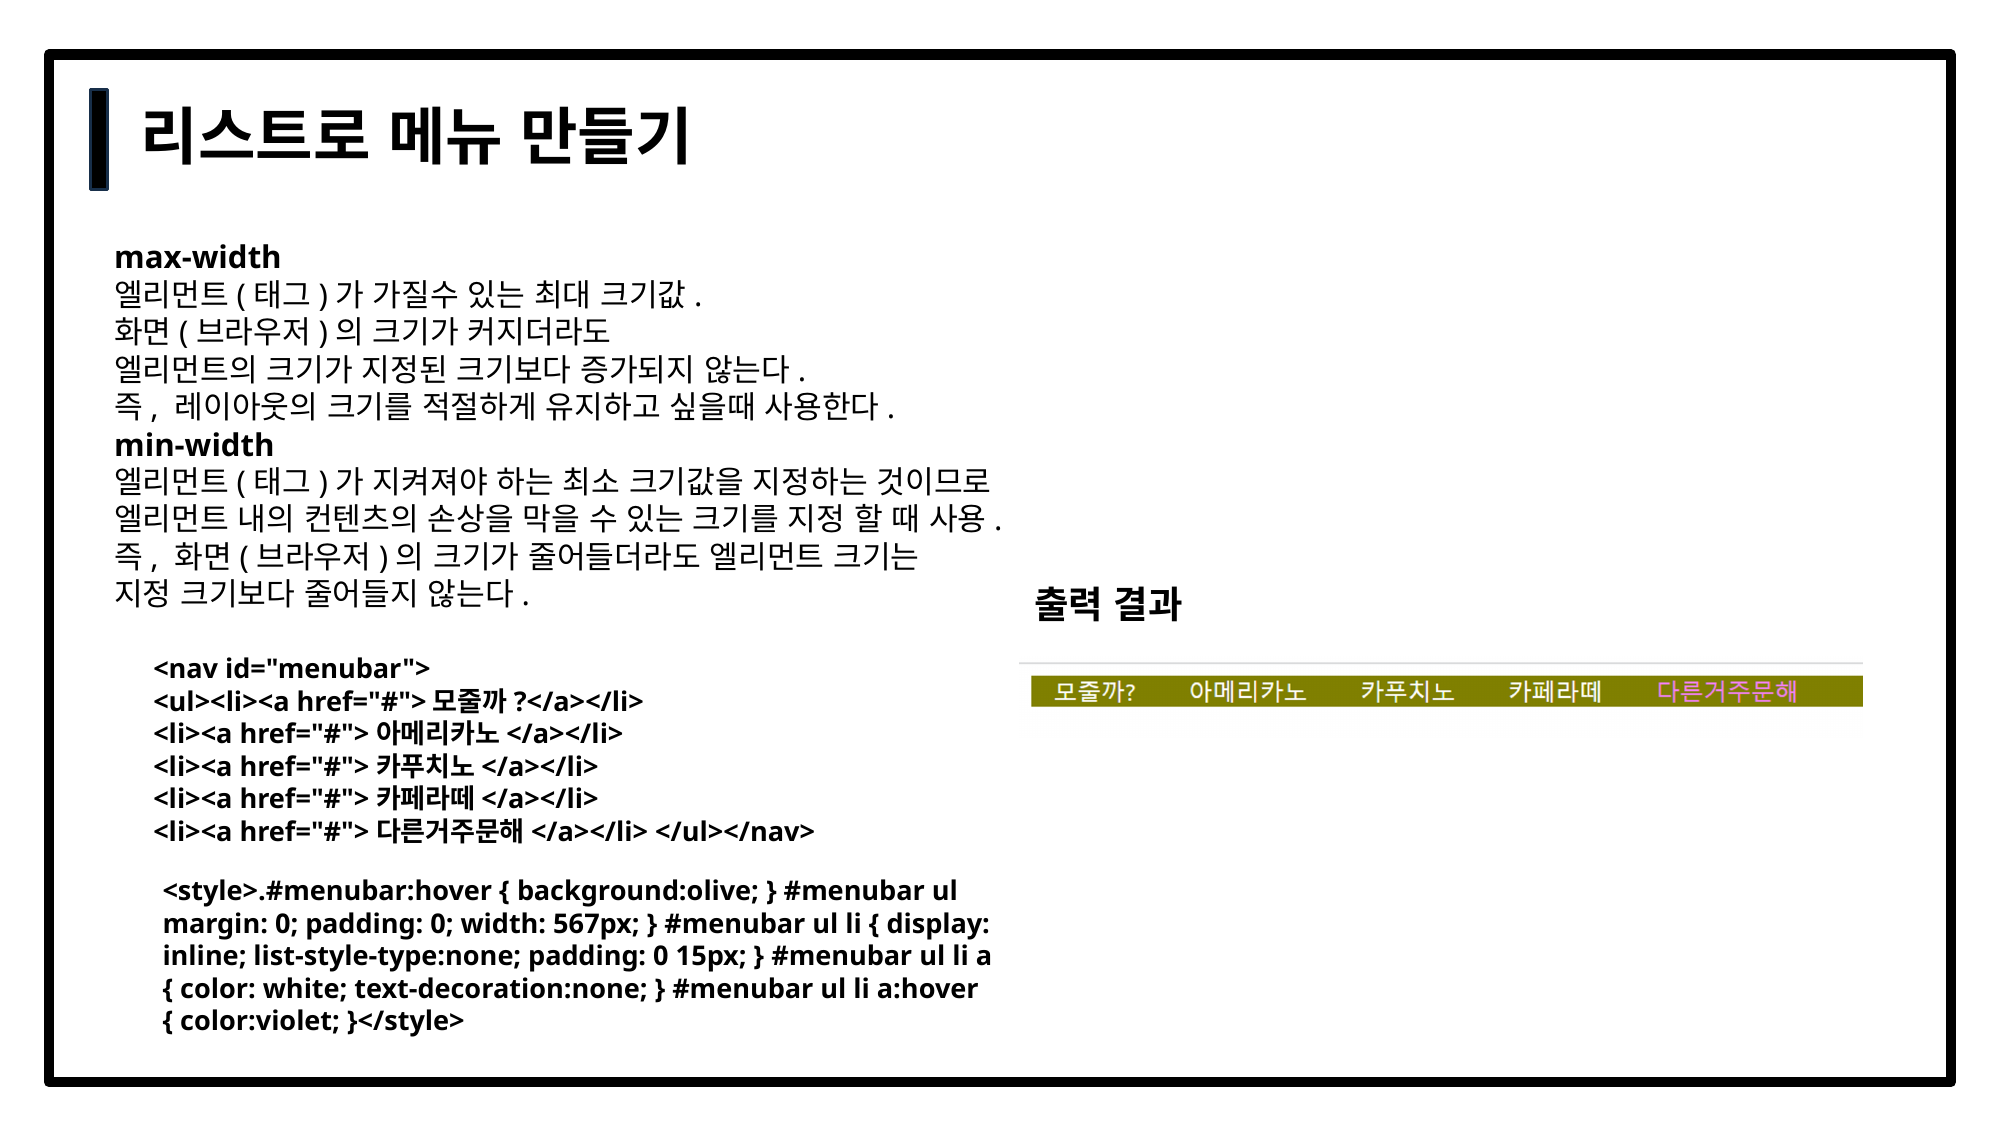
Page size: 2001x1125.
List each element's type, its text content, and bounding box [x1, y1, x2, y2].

text_box 출력 결과 [1019, 573, 1215, 634]
text_box [47, 53, 1952, 1084]
text_box 리스트로 메뉴 만들기 [125, 89, 765, 180]
text_box max-width 엘리먼트(태그)가 가질수 있는 최대 크기값. 화면(브라우저)의 크기가 커지더라도 엘리먼트의 크기가 지정된 크기보다 증가되지 않는다. 즉, 레이아웃의 크기를 적절하게 유지하고 싶을때 사용한다. min-width 엘리먼트(태그)가 지켜져야 하는 최소 크기값을 지정하는 것이므로 엘리먼트 내의 컨텐츠의 손상을 막을 수 있는 크기를 지정 할 때 사용. 즉, 화면(브라우저)의 크기가 줄어들더라도 엘리먼트 크기는 지정 크기보다 줄어들지 않는다. [99, 230, 1099, 620]
text_box <nav id="menubar"> <ul><li><a href="#">모줄까?</a></li> <li><a href="#">아메리카노</a></li> <li><a href="#">카푸치노</a></li> <li><a href="#">카페라떼</a></li> <li><a href="#">다른거주문해</a></li> </ul></nav> [138, 644, 897, 854]
picture [1018, 655, 1864, 738]
text_box <style>.#menubar:hover { background:olive; } #menubar ul margin: 0; padding: 0; width: 567px; } #menubar ul li { display: inline; list-style-type:none; padding: 0 15px; } #menubar ul li a { color: white; text-decoration:none; } #menubar ul li a:hover { color:violet; }</style> [147, 866, 1009, 1044]
text_box [89, 88, 109, 191]
